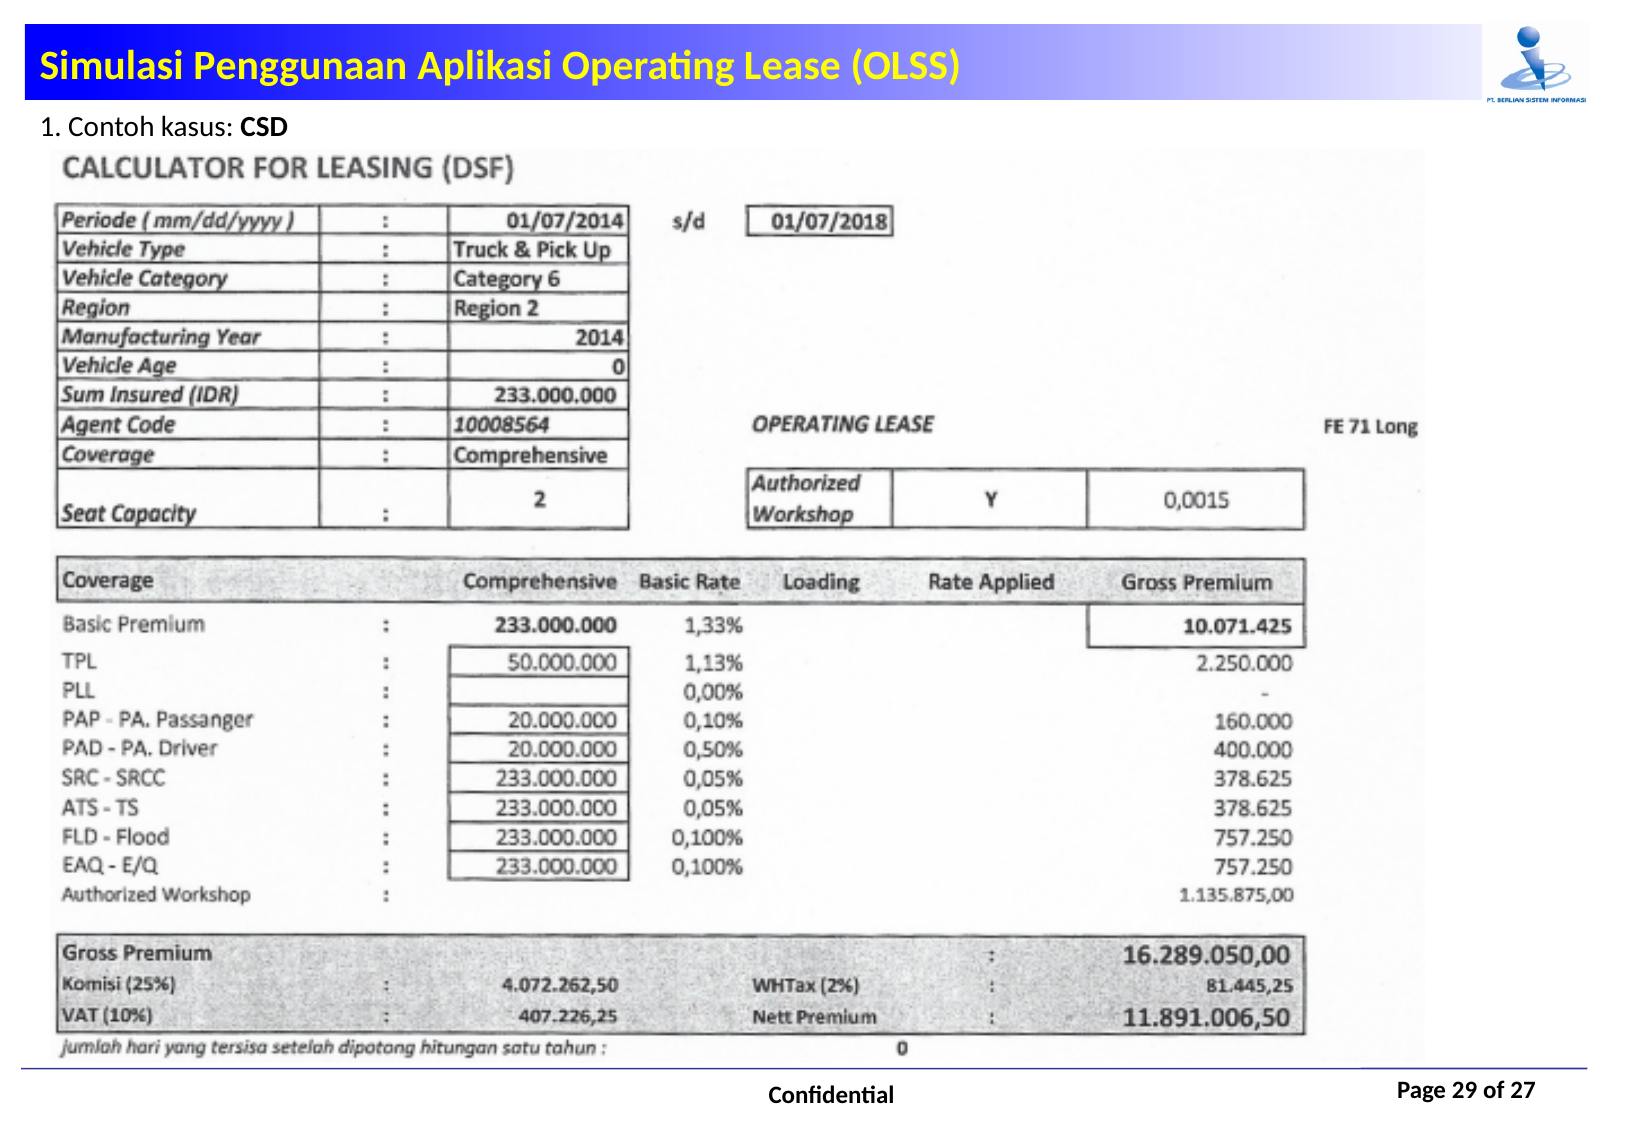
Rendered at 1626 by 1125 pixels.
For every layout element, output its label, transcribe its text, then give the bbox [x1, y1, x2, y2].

picture [1482, 22, 1590, 105]
text_box 1. Contoh kasus: CSD [24, 99, 1525, 150]
text_box Simulasi Penggunaan Aplikasi Operating Lease (OLSS) [24, 24, 1088, 101]
picture [49, 149, 1426, 1063]
